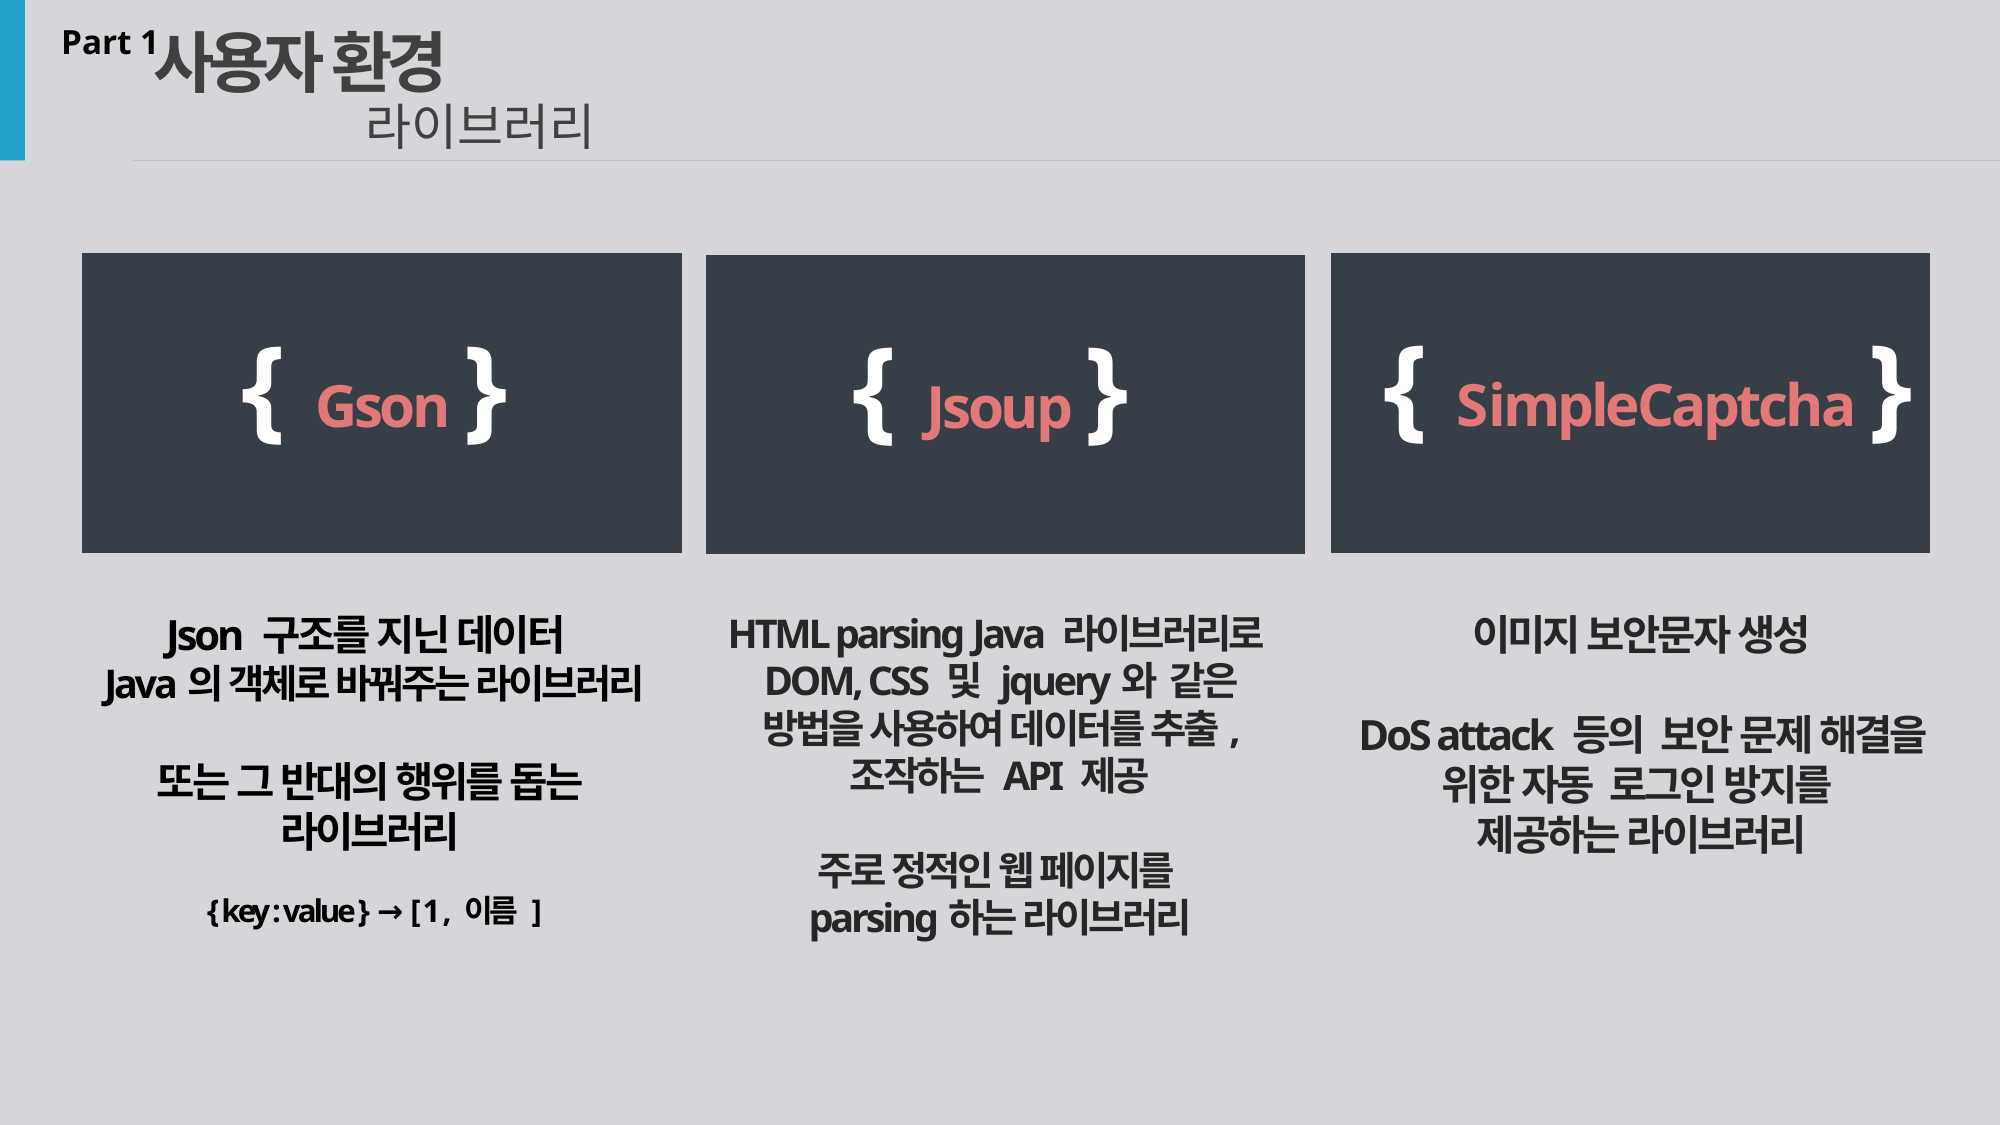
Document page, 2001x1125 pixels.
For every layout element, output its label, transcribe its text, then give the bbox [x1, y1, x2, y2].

text_box 라이브러리 [323, 161, 616, 165]
text_box [1331, 253, 1930, 553]
text_box { Jsoup } [837, 308, 1145, 508]
text_box [82, 253, 682, 553]
text_box [706, 255, 1305, 554]
text_box { SimpleCaptcha } [1368, 306, 1928, 457]
text_box 라이브러리 [323, 80, 616, 160]
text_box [47, 13, 470, 108]
text_box Json 구조를 지닌 데이터 Java의 객체로 바꿔주는 라이브러리 또는 그 반대의 행위를 돕는 라이브러리 { key : value } → [ 1 , 이름 ] [76, 601, 673, 936]
text_box [0, 0, 26, 161]
text_box { Gson } [226, 307, 523, 508]
text_box HTML parsing Java 라이브러리로 DOM, CSS 및 jquery와 같은 방법을 사용하여 데이터를 추출, 조작하는 API 제공 주로 정적인 웹 페이지를 parsing하는 라이브러리 [700, 601, 1300, 949]
text_box 이미지 보안문자 생성 DoS attack 등의 보안 문제 해결을 위한 자동 로그인 방지를 제공하는 라이브러리 [1331, 601, 1952, 901]
